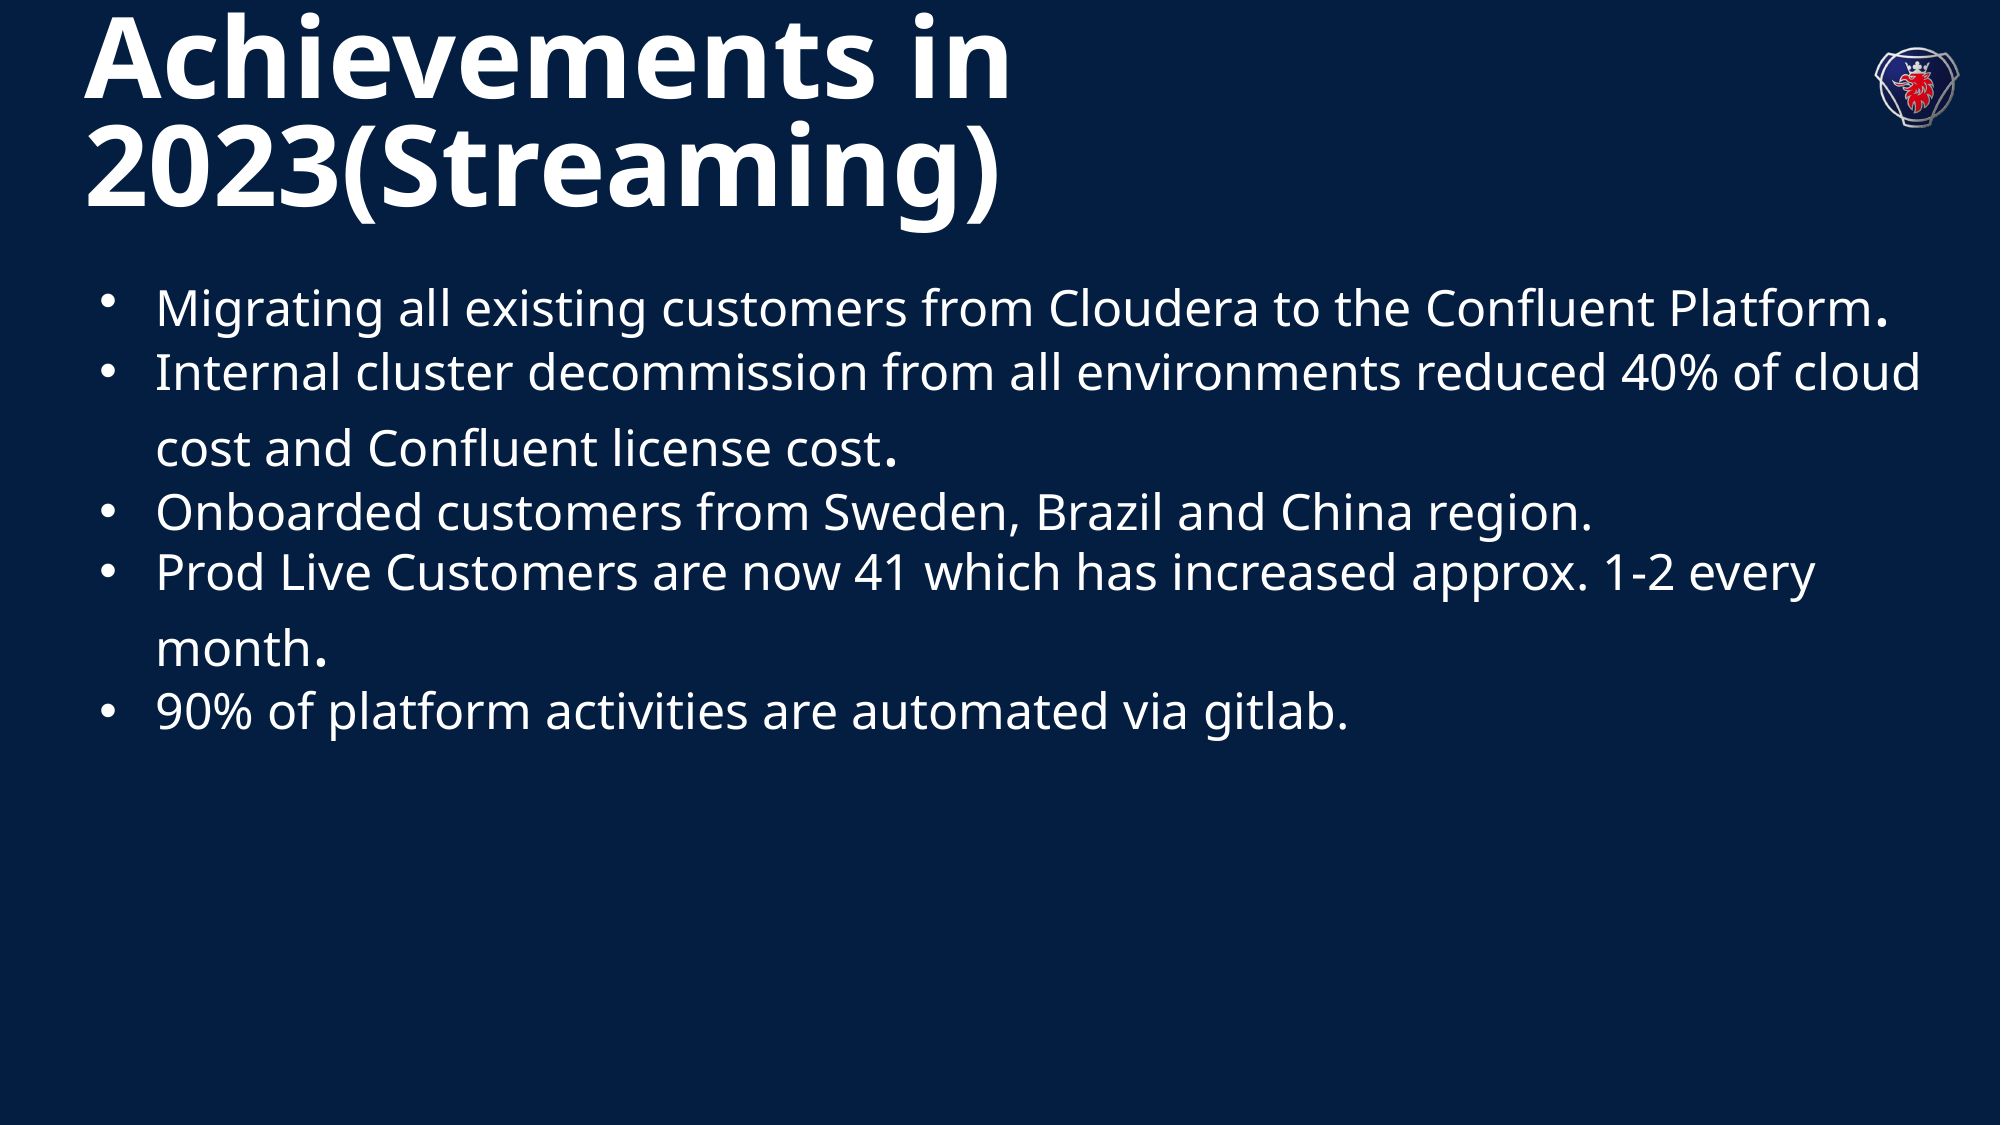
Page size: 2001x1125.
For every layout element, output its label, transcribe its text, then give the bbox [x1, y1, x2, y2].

text_box Migrating all existing customers from Cloudera to the Confluent Platform. Internal cluster decommission from all environments reduced 40% of cloud cost and Confluent license cost. Onboarded customers from Sweden, Brazil and China region. Prod Live Customers are now 41 which has increased approx. 1-2 every month. 90% of platform activities are automated via gitlab. [84, 252, 1959, 827]
picture [1868, 42, 1967, 132]
title Achievements in 2023(Streaming) [84, 51, 1750, 228]
